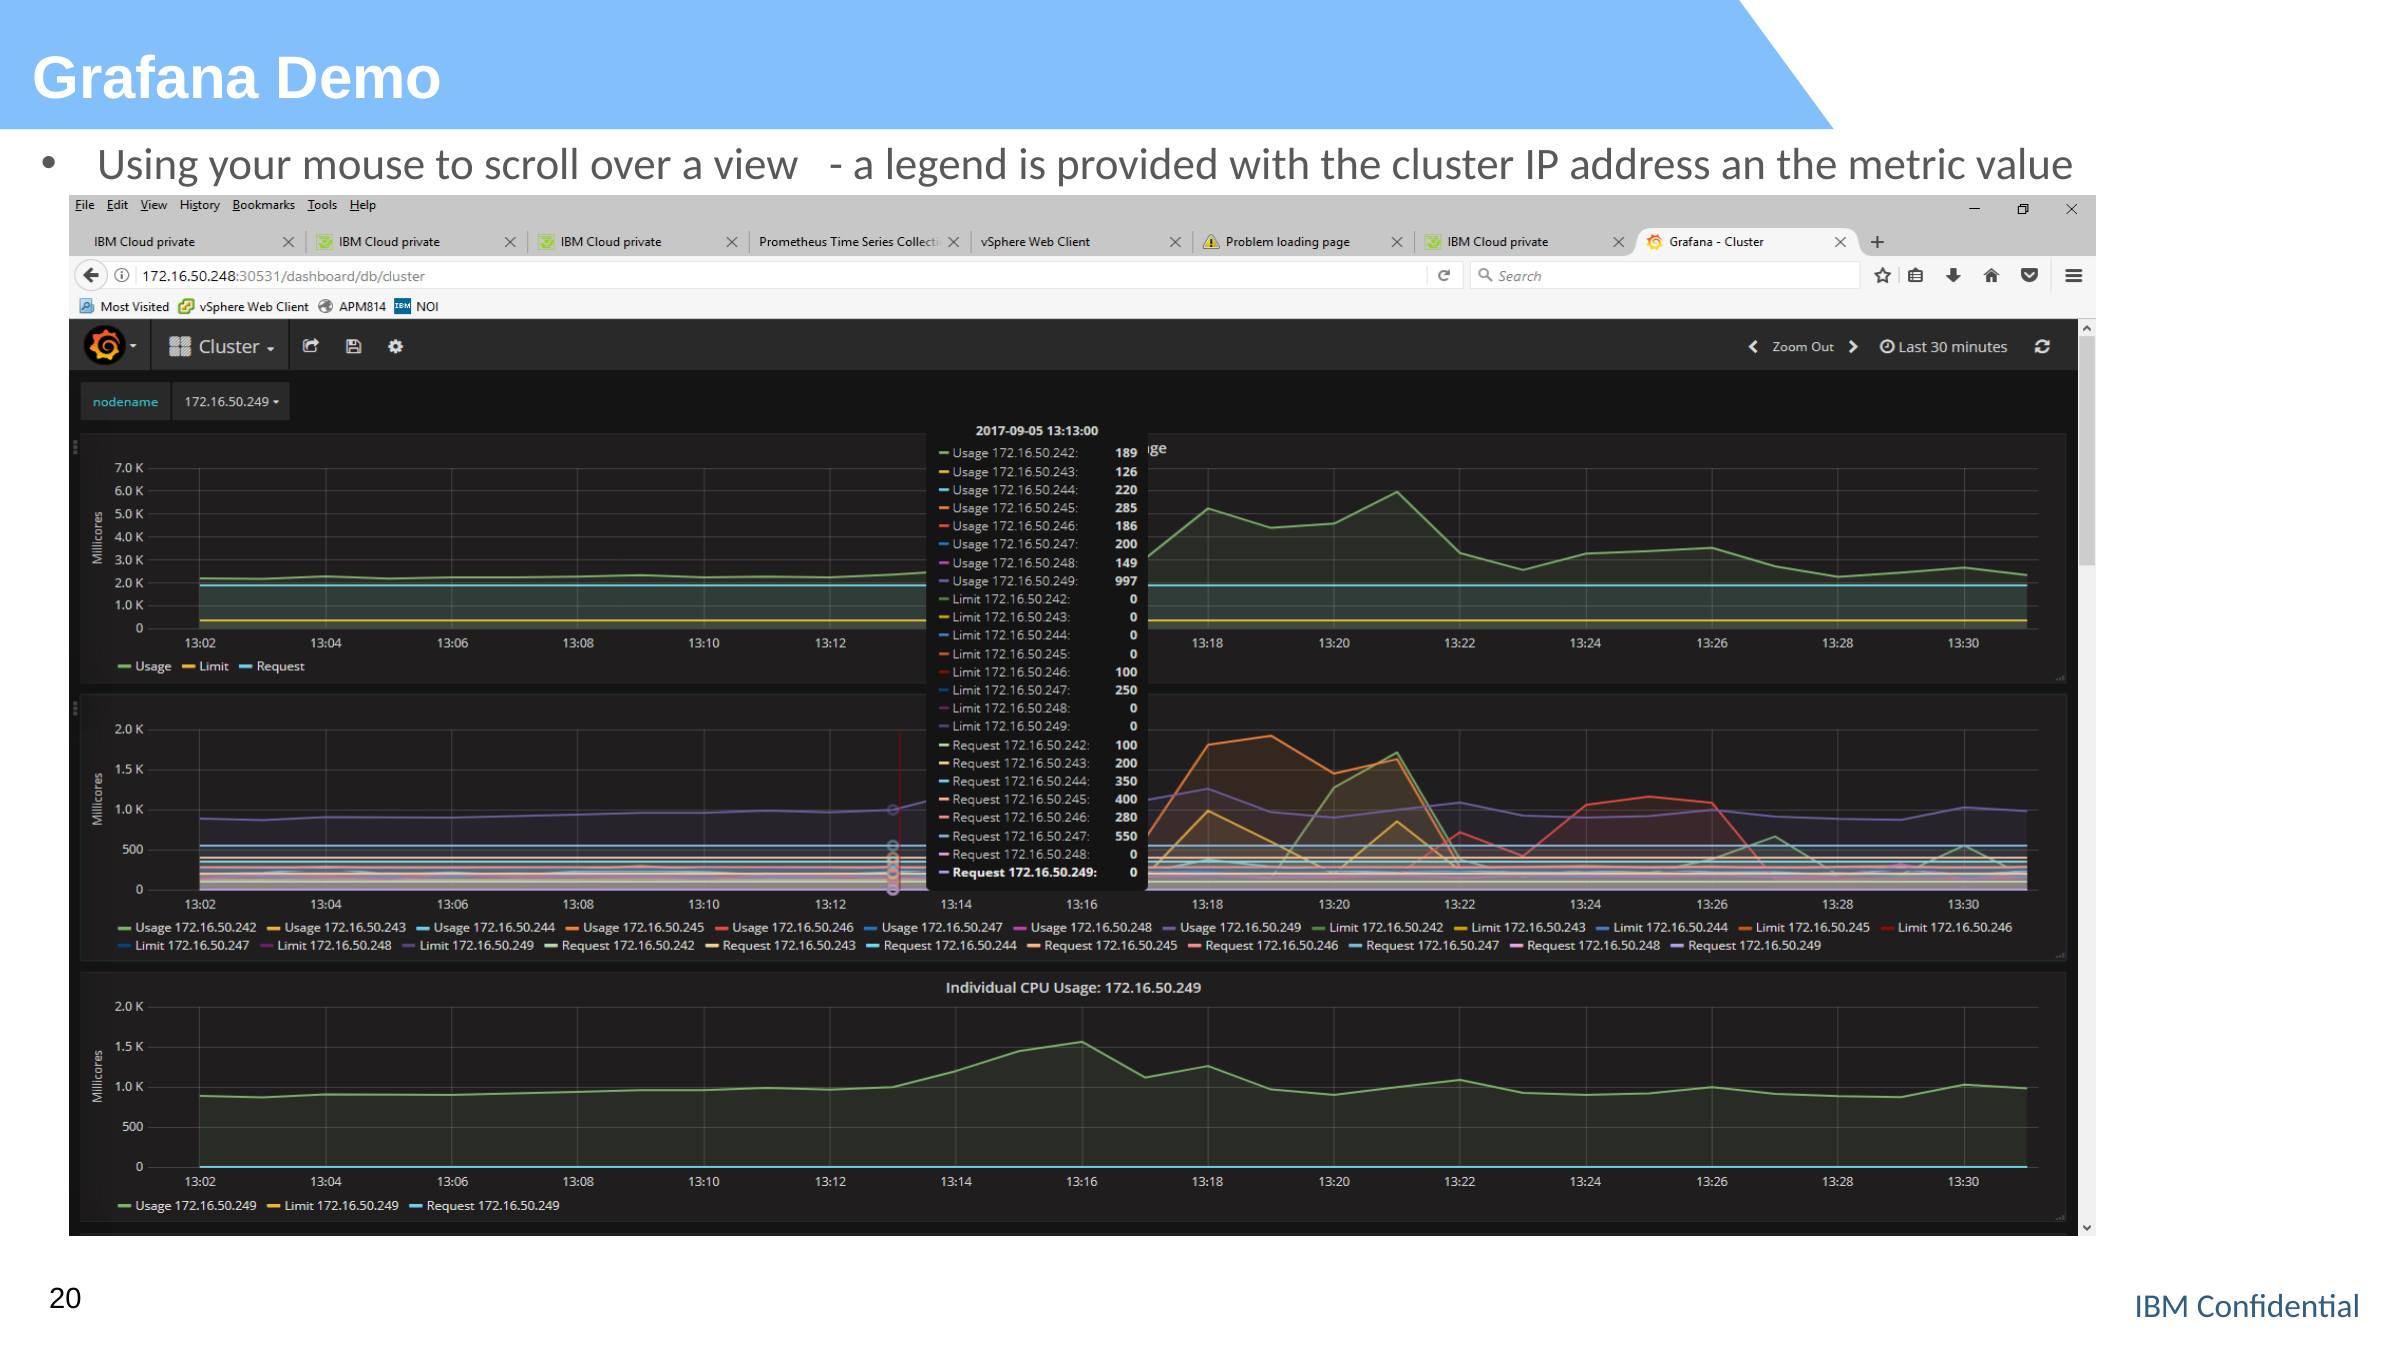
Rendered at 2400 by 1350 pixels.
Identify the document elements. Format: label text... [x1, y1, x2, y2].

picture [69, 195, 2097, 1236]
list Using your mouse to scroll over a view - a legend is provided with the cluster IP address an the metric value [26, 127, 2096, 984]
text_box Grafana Demo [21, 20, 2042, 128]
